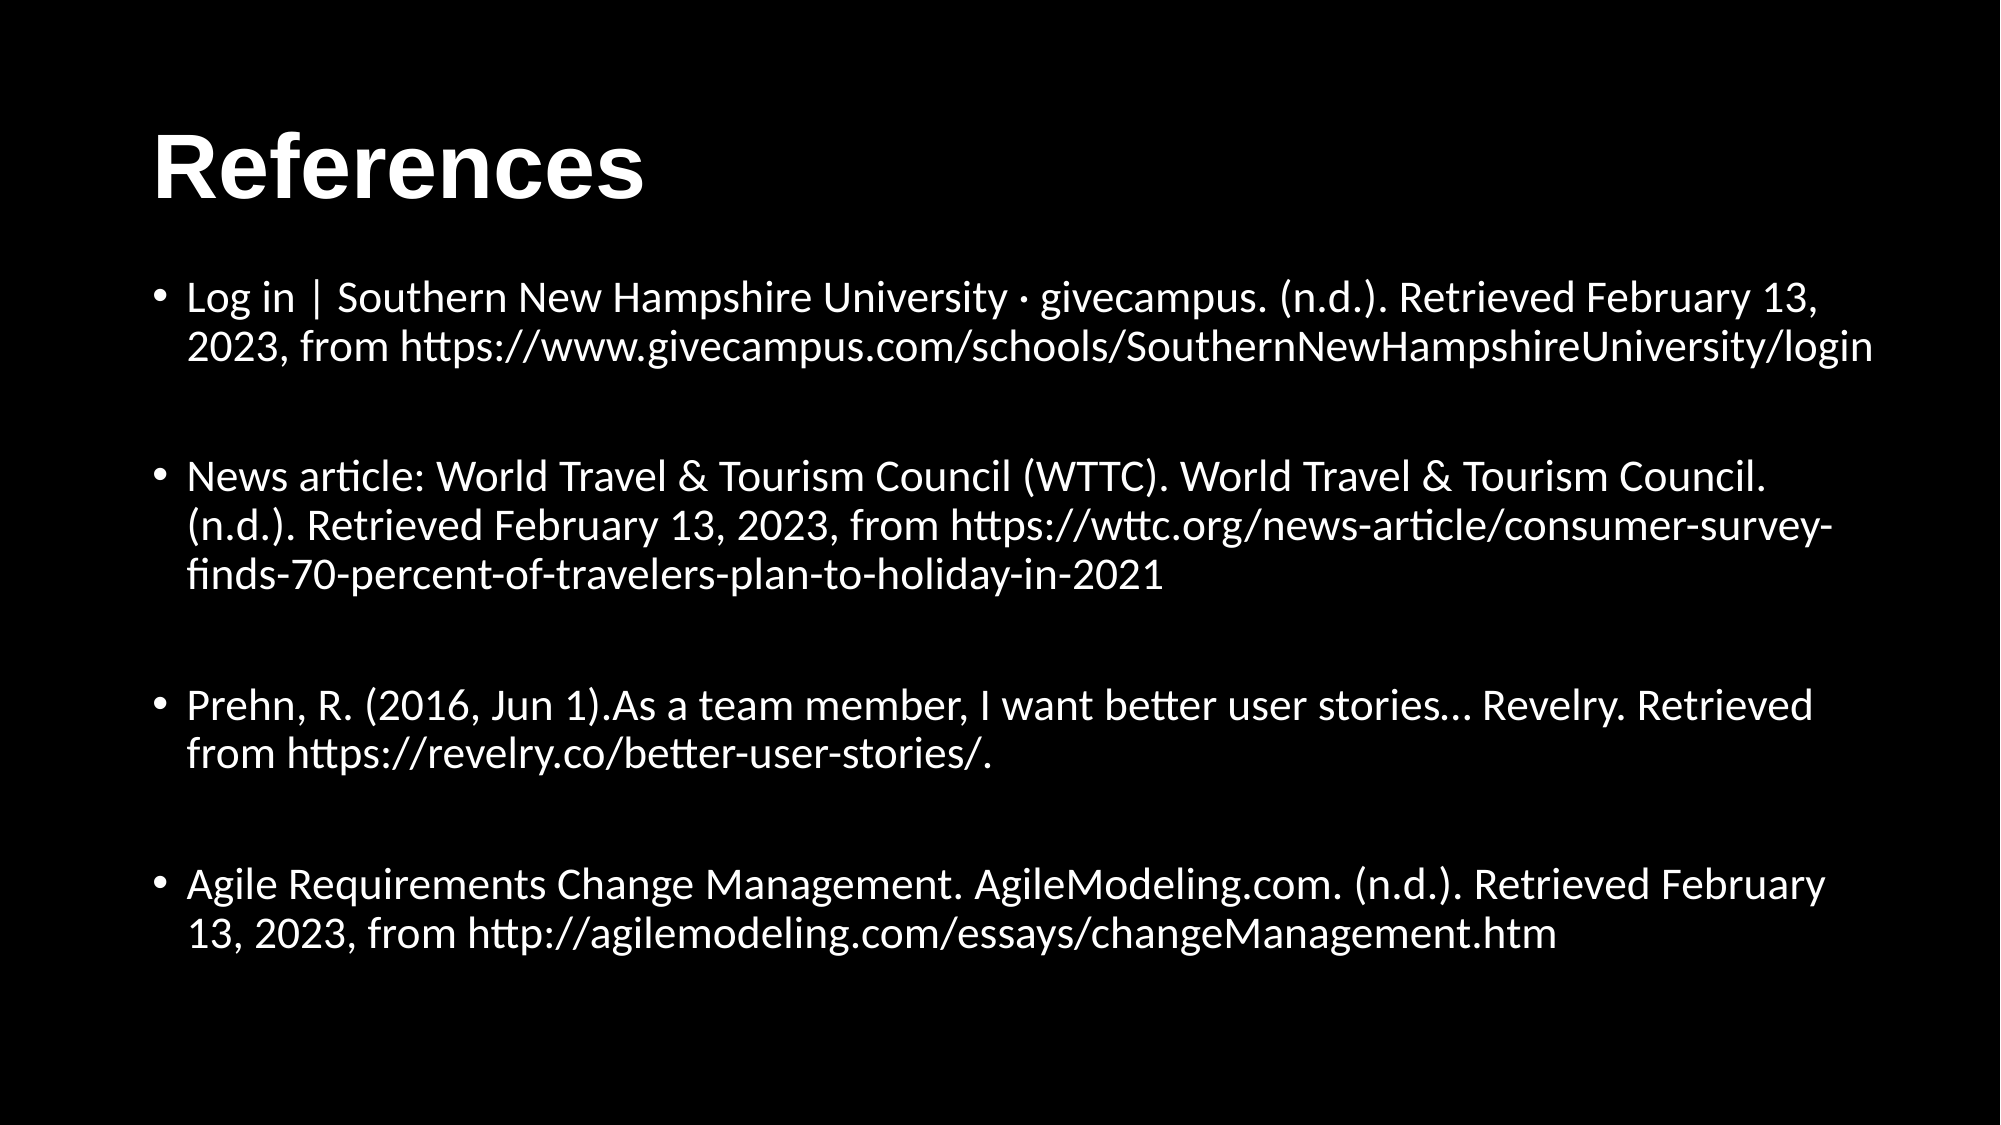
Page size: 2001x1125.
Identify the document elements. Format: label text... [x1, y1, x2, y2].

title References [137, 59, 1863, 265]
list Log in | Southern New Hampshire University · givecampus. (n.d.). Retrieved February 13, 2023, from https://www.givecampus.com/schools/SouthernNewHampshireUniversity/login News article: World Travel & Tourism Council (WTTC). World Travel & Tourism Council. (n.d.). Retrieved February 13, 2023, from https://wttc.org/news-article/consumer-survey-finds-70-percent-of-travelers-plan-to-holiday-in-2021 Prehn, R. (2016, Jun 1).As a team member, I want better user stories… Revelry. Retrieved from https://revelry.co/better-user-stories/. Agile Requirements Change Management. AgileModeling.com. (n.d.). Retrieved February 13, 2023, from http://agilemodeling.com/essays/changeManagement.htm [137, 265, 1902, 1016]
